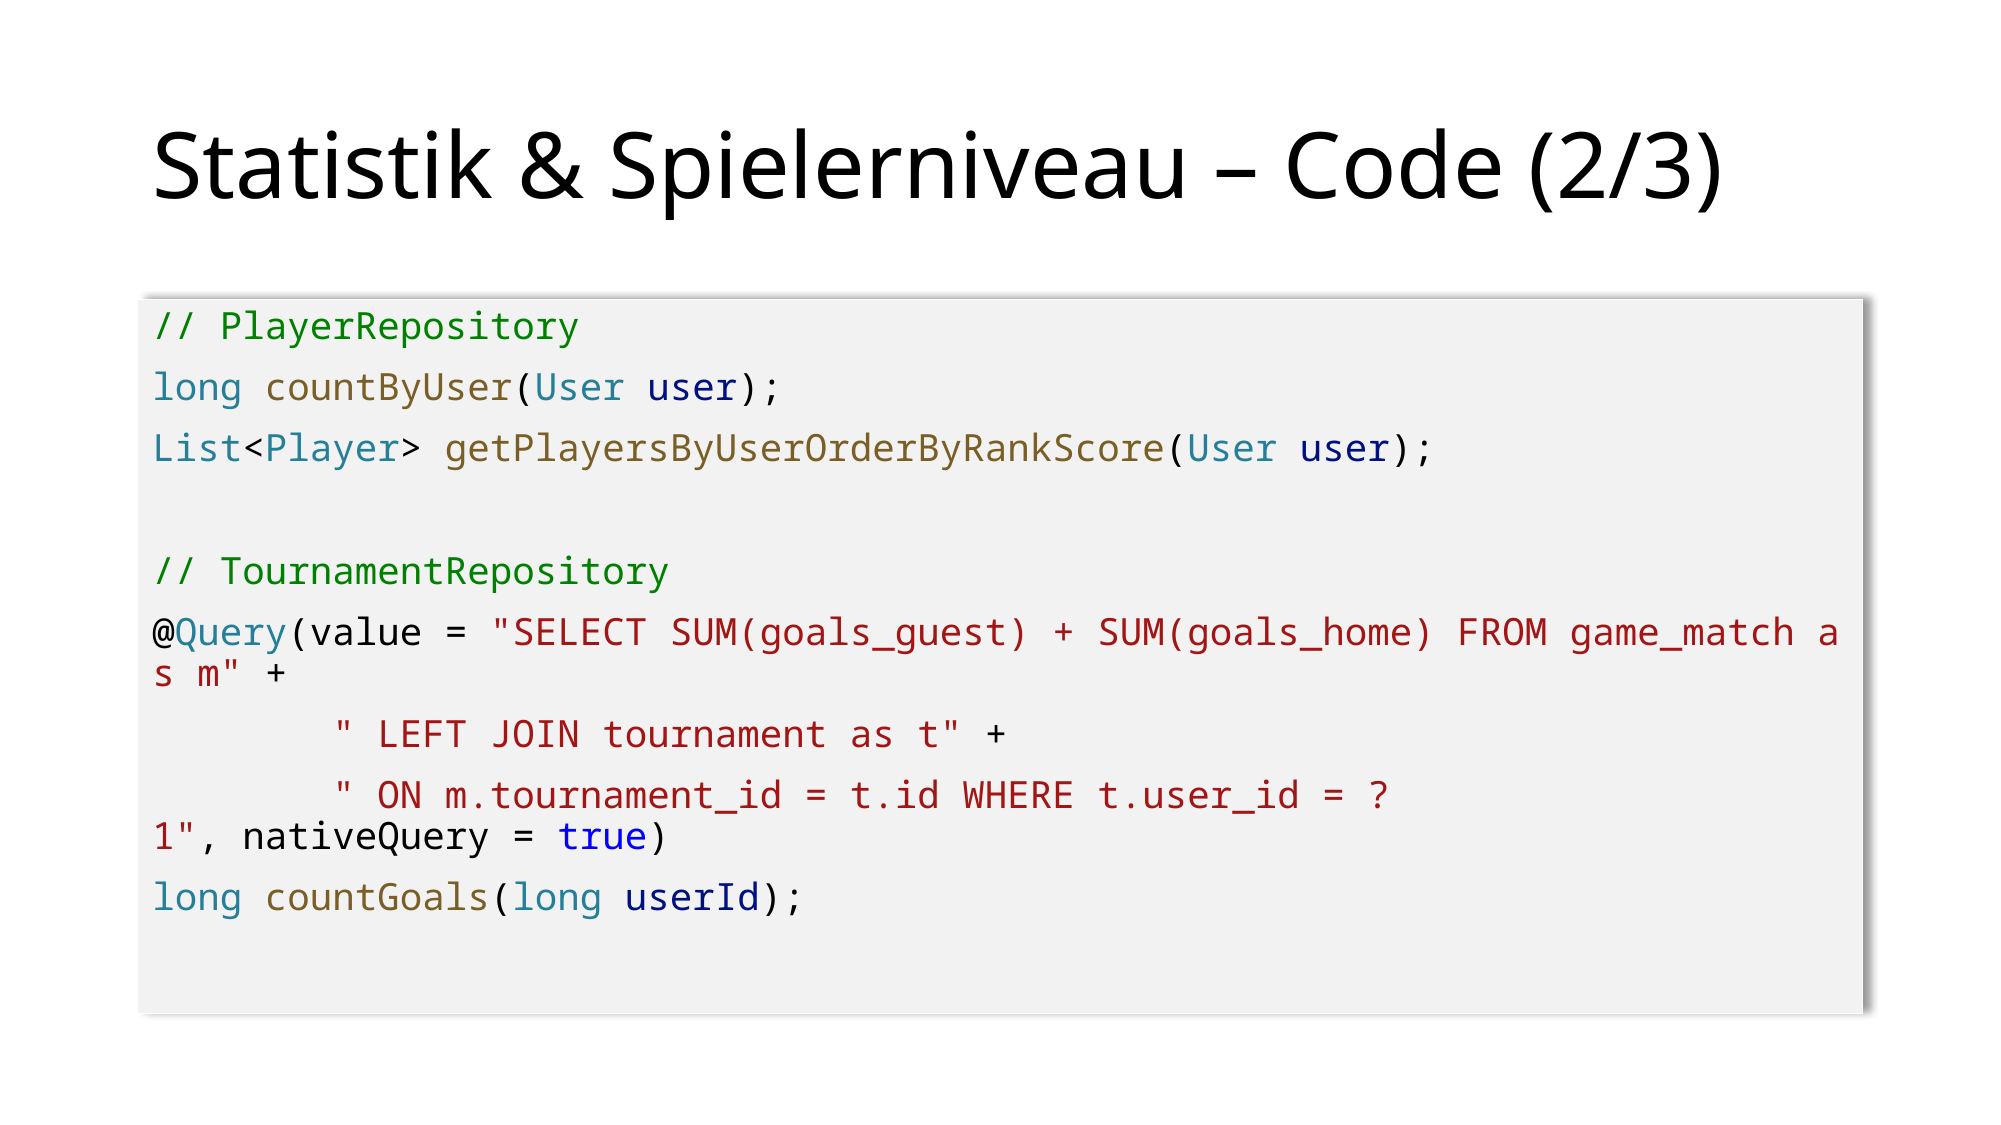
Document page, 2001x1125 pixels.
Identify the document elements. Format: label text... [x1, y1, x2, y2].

title Statistik & Spielerniveau – Code (2/3) [137, 59, 1863, 278]
list // PlayerRepository long countByUser(User user); List<Player> getPlayersByUserOrderByRankScore(User user); // TournamentRepository @Query(value = "SELECT SUM(goals_guest) + SUM(goals_home) FROM game_match as m" + " LEFT JOIN tournament as t" + " ON m.tournament_id = t.id WHERE t.user_id = ?1", nativeQuery = true) long countGoals(long userId); [137, 299, 1863, 1014]
